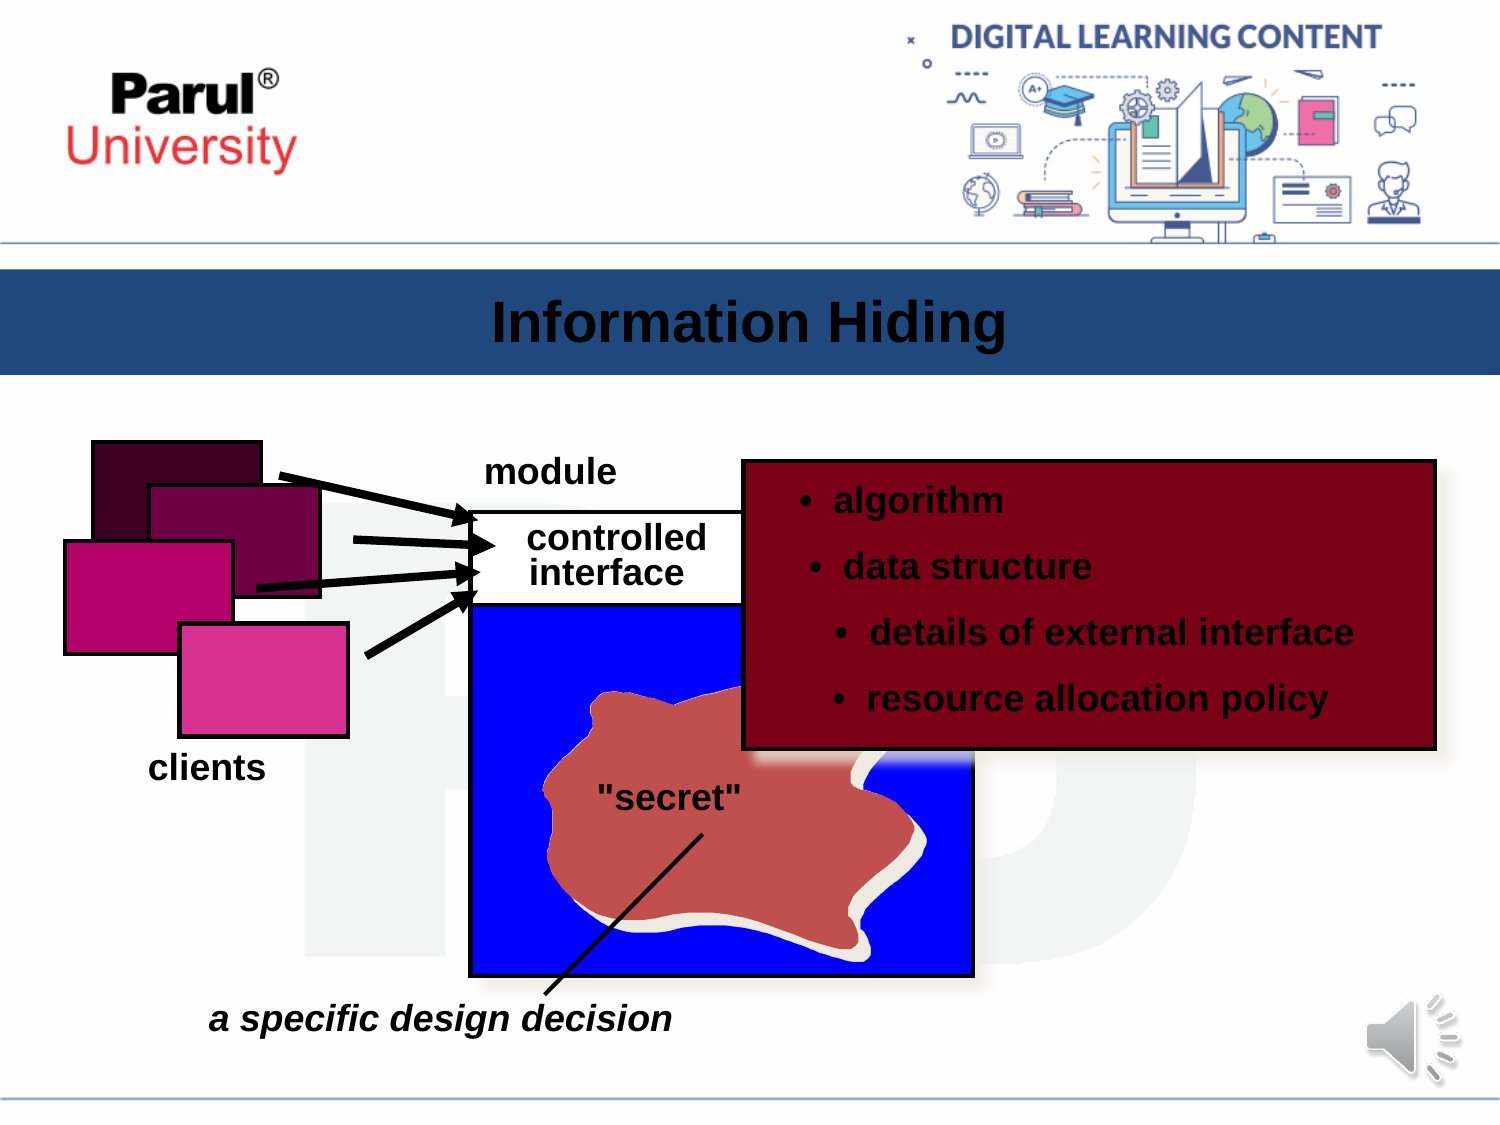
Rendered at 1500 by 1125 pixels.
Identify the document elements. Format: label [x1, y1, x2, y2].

text_box [64, 439, 1436, 1040]
picture [0, 0, 1500, 1125]
